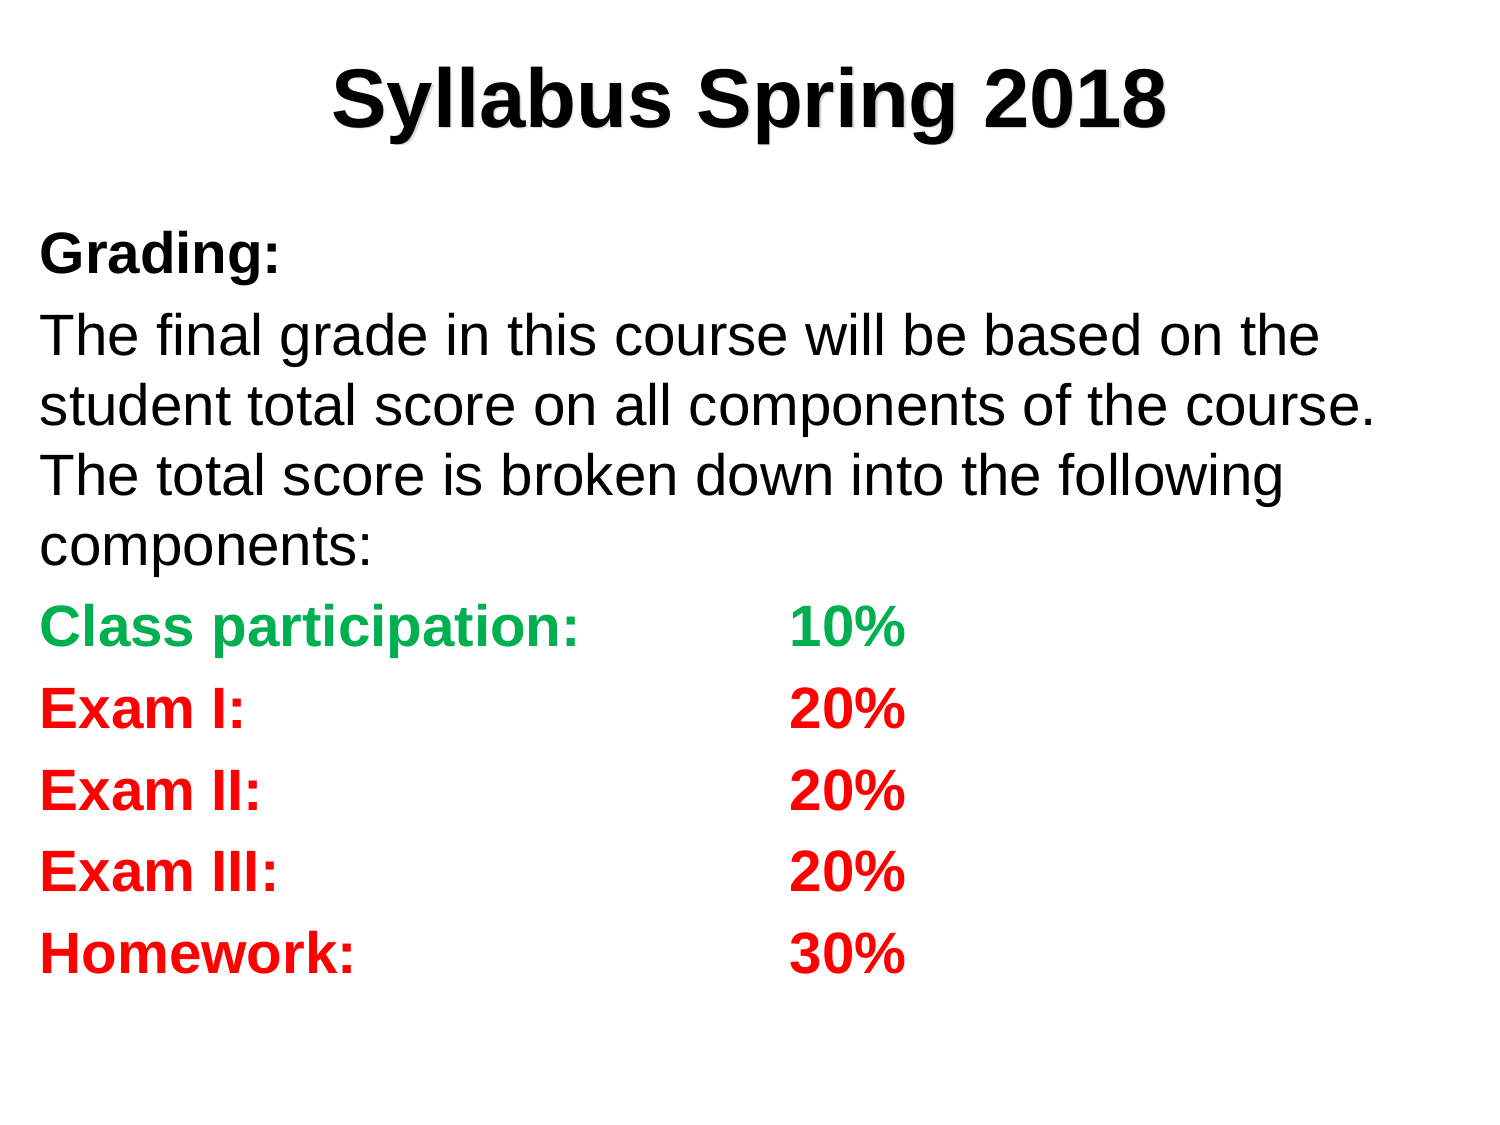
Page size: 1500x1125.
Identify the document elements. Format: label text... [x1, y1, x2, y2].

list Grading: The final grade in this course will be based on the student total score on all components of the course. The total score is broken down into the following components: Class participation: 10% Exam I: 20% Exam II: 20% Exam III: 20% Homework: 30% [24, 207, 1476, 1012]
title Syllabus Spring 2018 [24, 24, 1476, 163]
